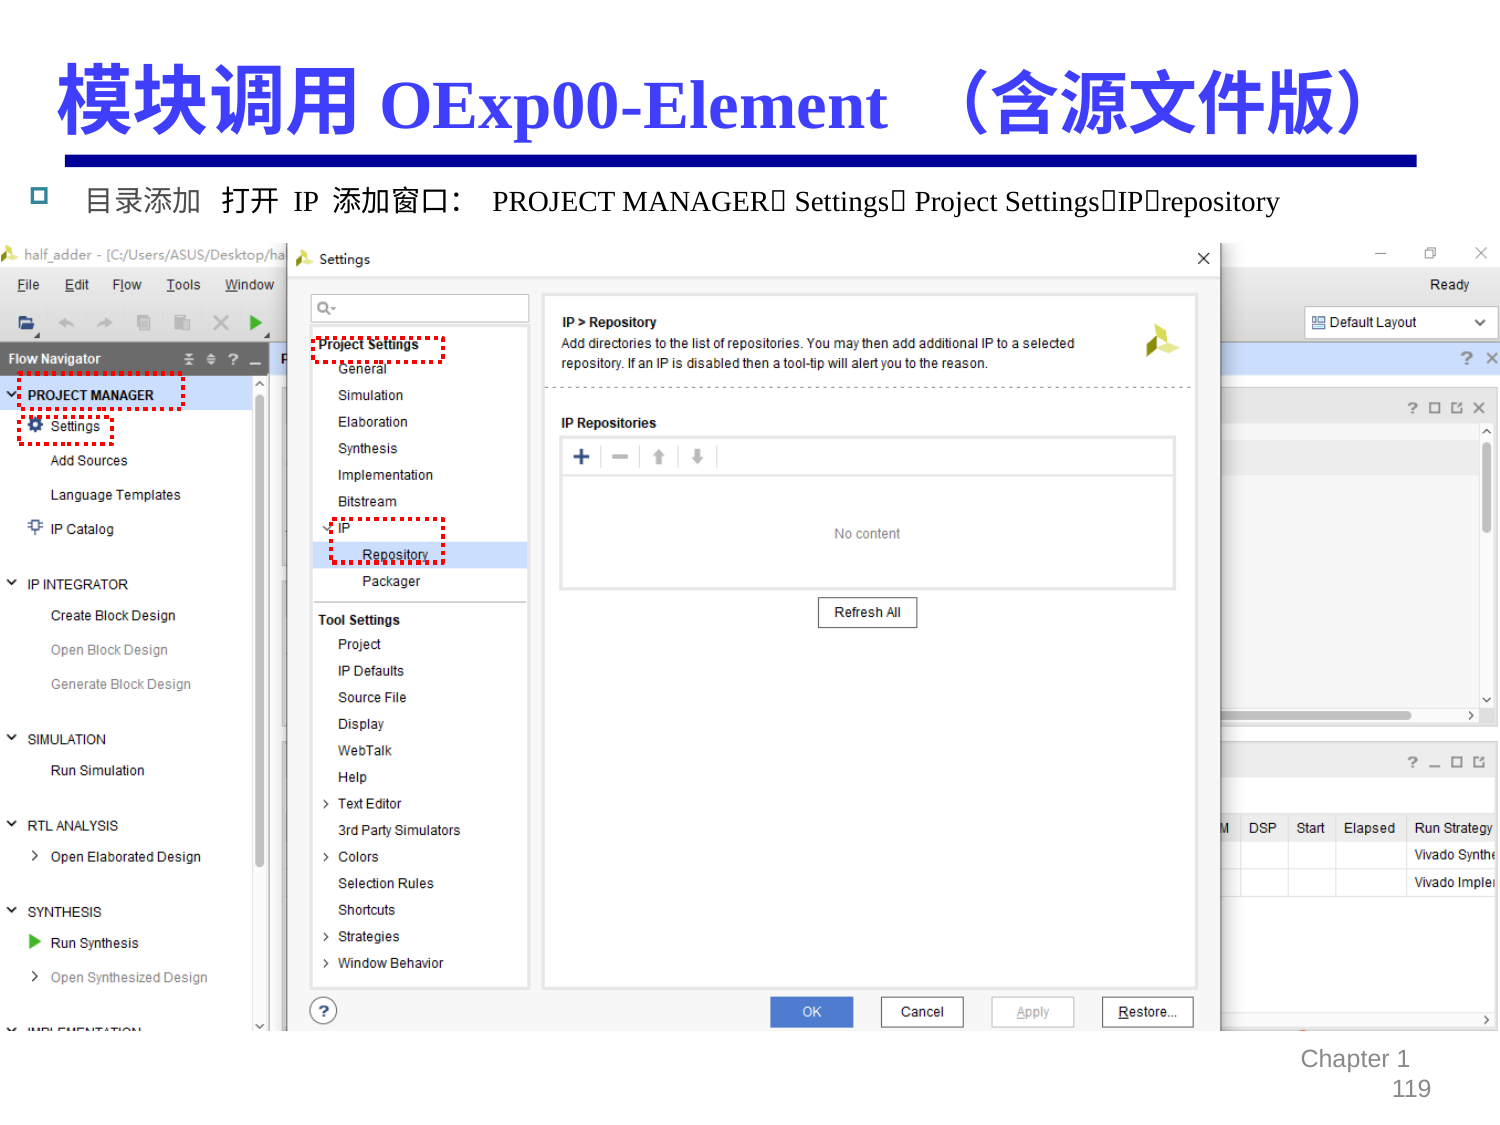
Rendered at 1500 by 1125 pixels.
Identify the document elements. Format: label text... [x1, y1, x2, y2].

title 模块调用OExp00-Element （含源文件版） [41, 3, 1443, 174]
list 目录添加 打开 IP 添加窗口： PROJECT MANAGER Settings Project SettingsIPrepository [13, 174, 1500, 242]
slide_number Chapter 1 119 [1246, 1042, 1447, 1103]
picture [0, 243, 1500, 1031]
